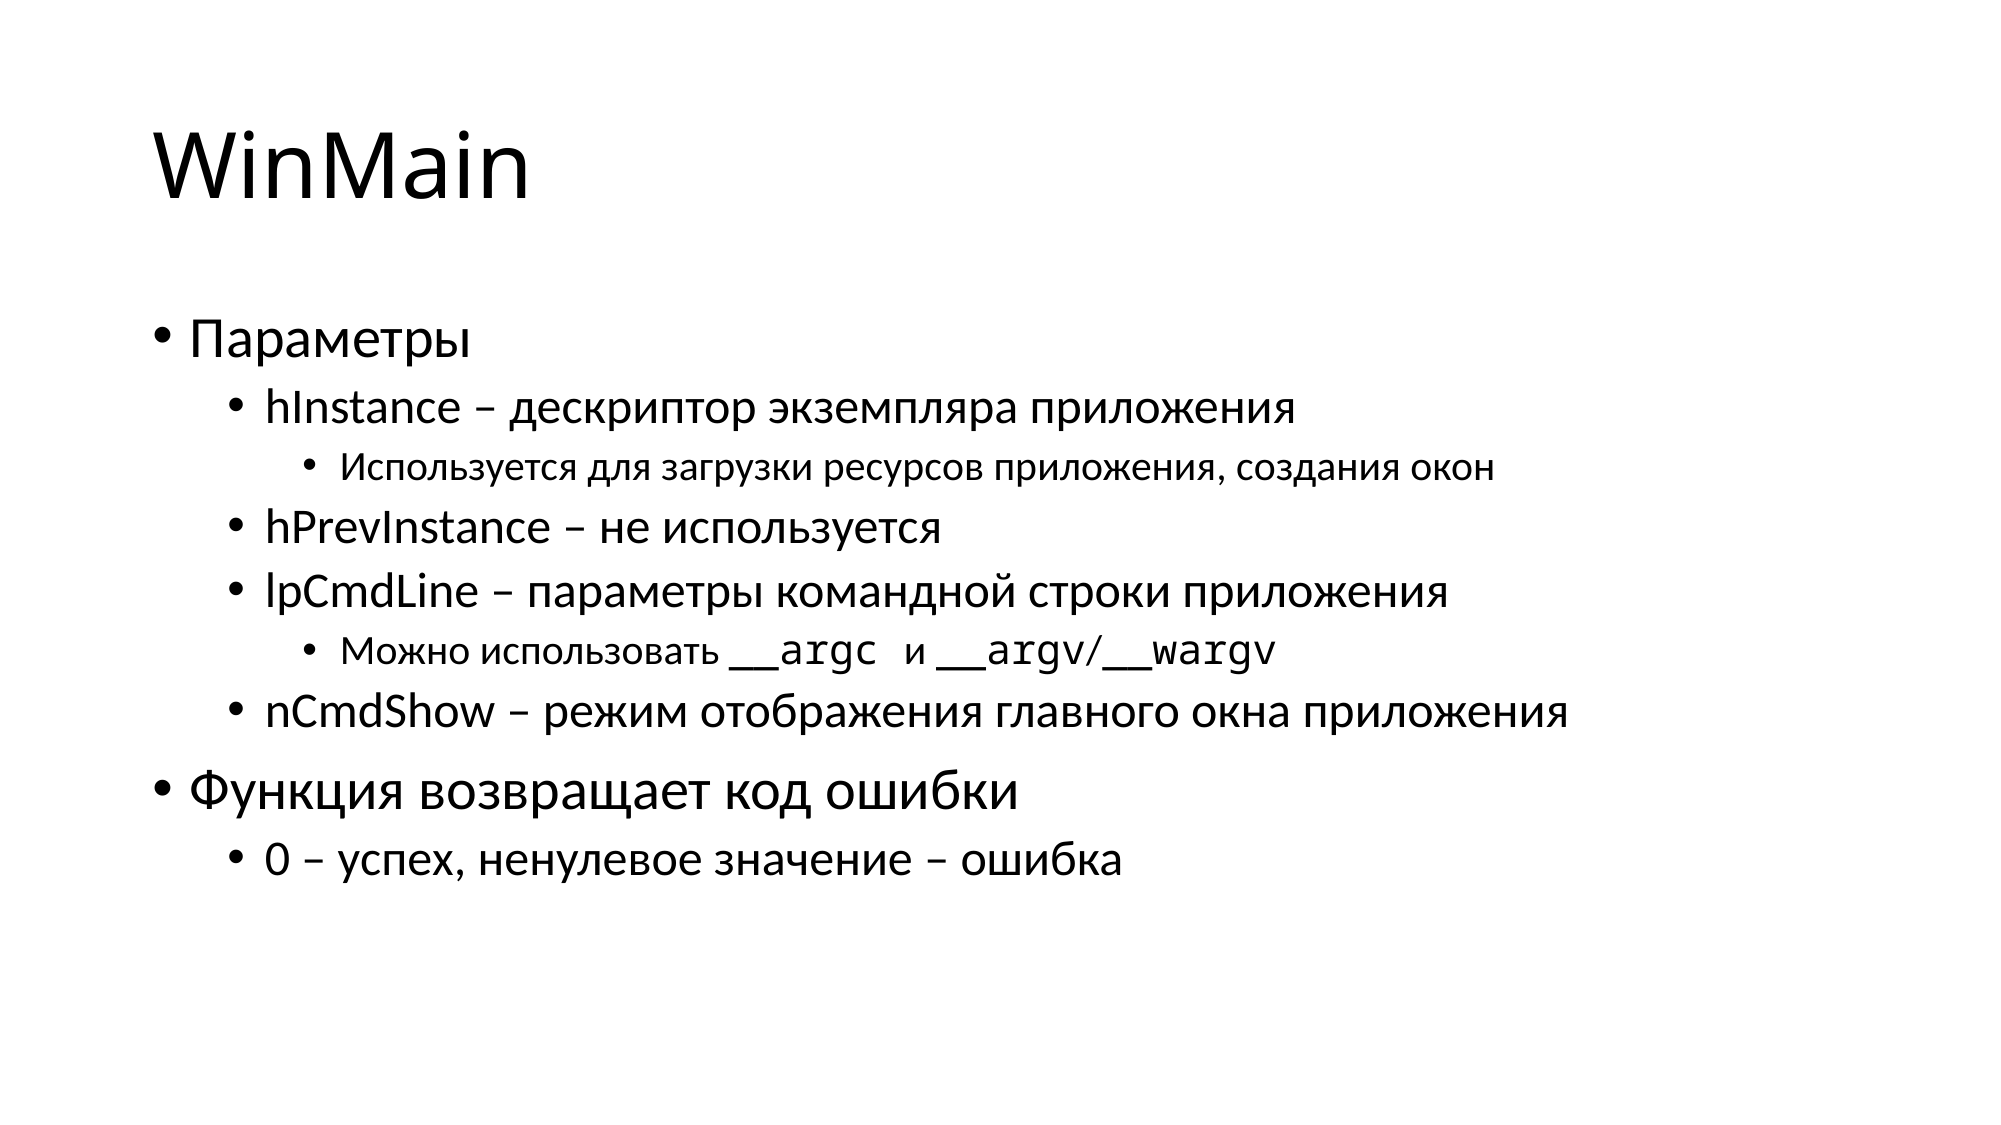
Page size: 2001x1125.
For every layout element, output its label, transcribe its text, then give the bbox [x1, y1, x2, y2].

list Параметры hInstance – дескриптор экземпляра приложения Используется для загрузки ресурсов приложения, создания окон hPrevInstance – не используется lpCmdLine – параметры командной строки приложения Можно использовать __argc и __argv/__wargv nCmdShow – режим отображения главного окна приложения Функция возвращает код ошибки 0 – успех, ненулевое значение – ошибка [137, 299, 1863, 1014]
title WinMain [137, 59, 1863, 278]
